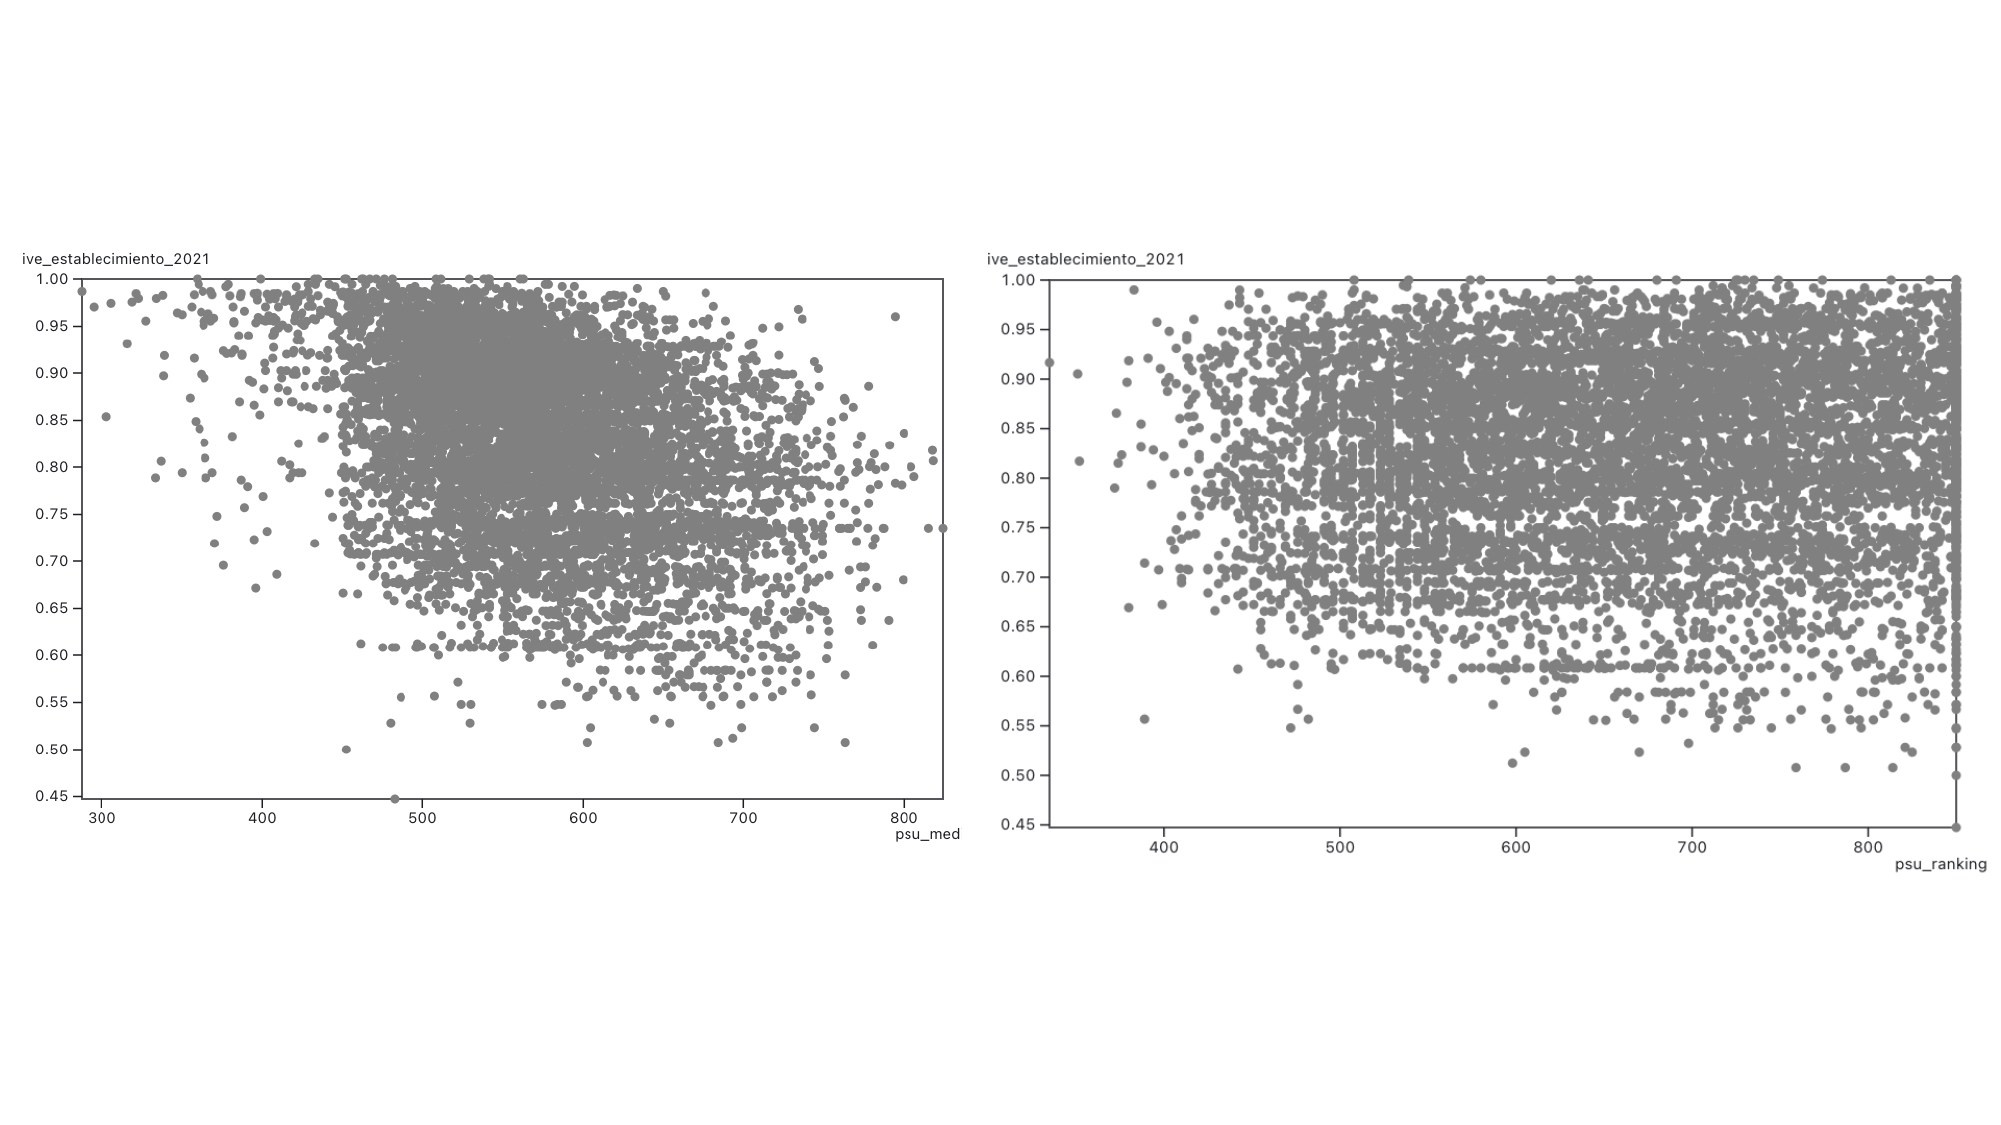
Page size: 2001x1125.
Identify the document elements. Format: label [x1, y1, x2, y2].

picture [0, 229, 2000, 888]
